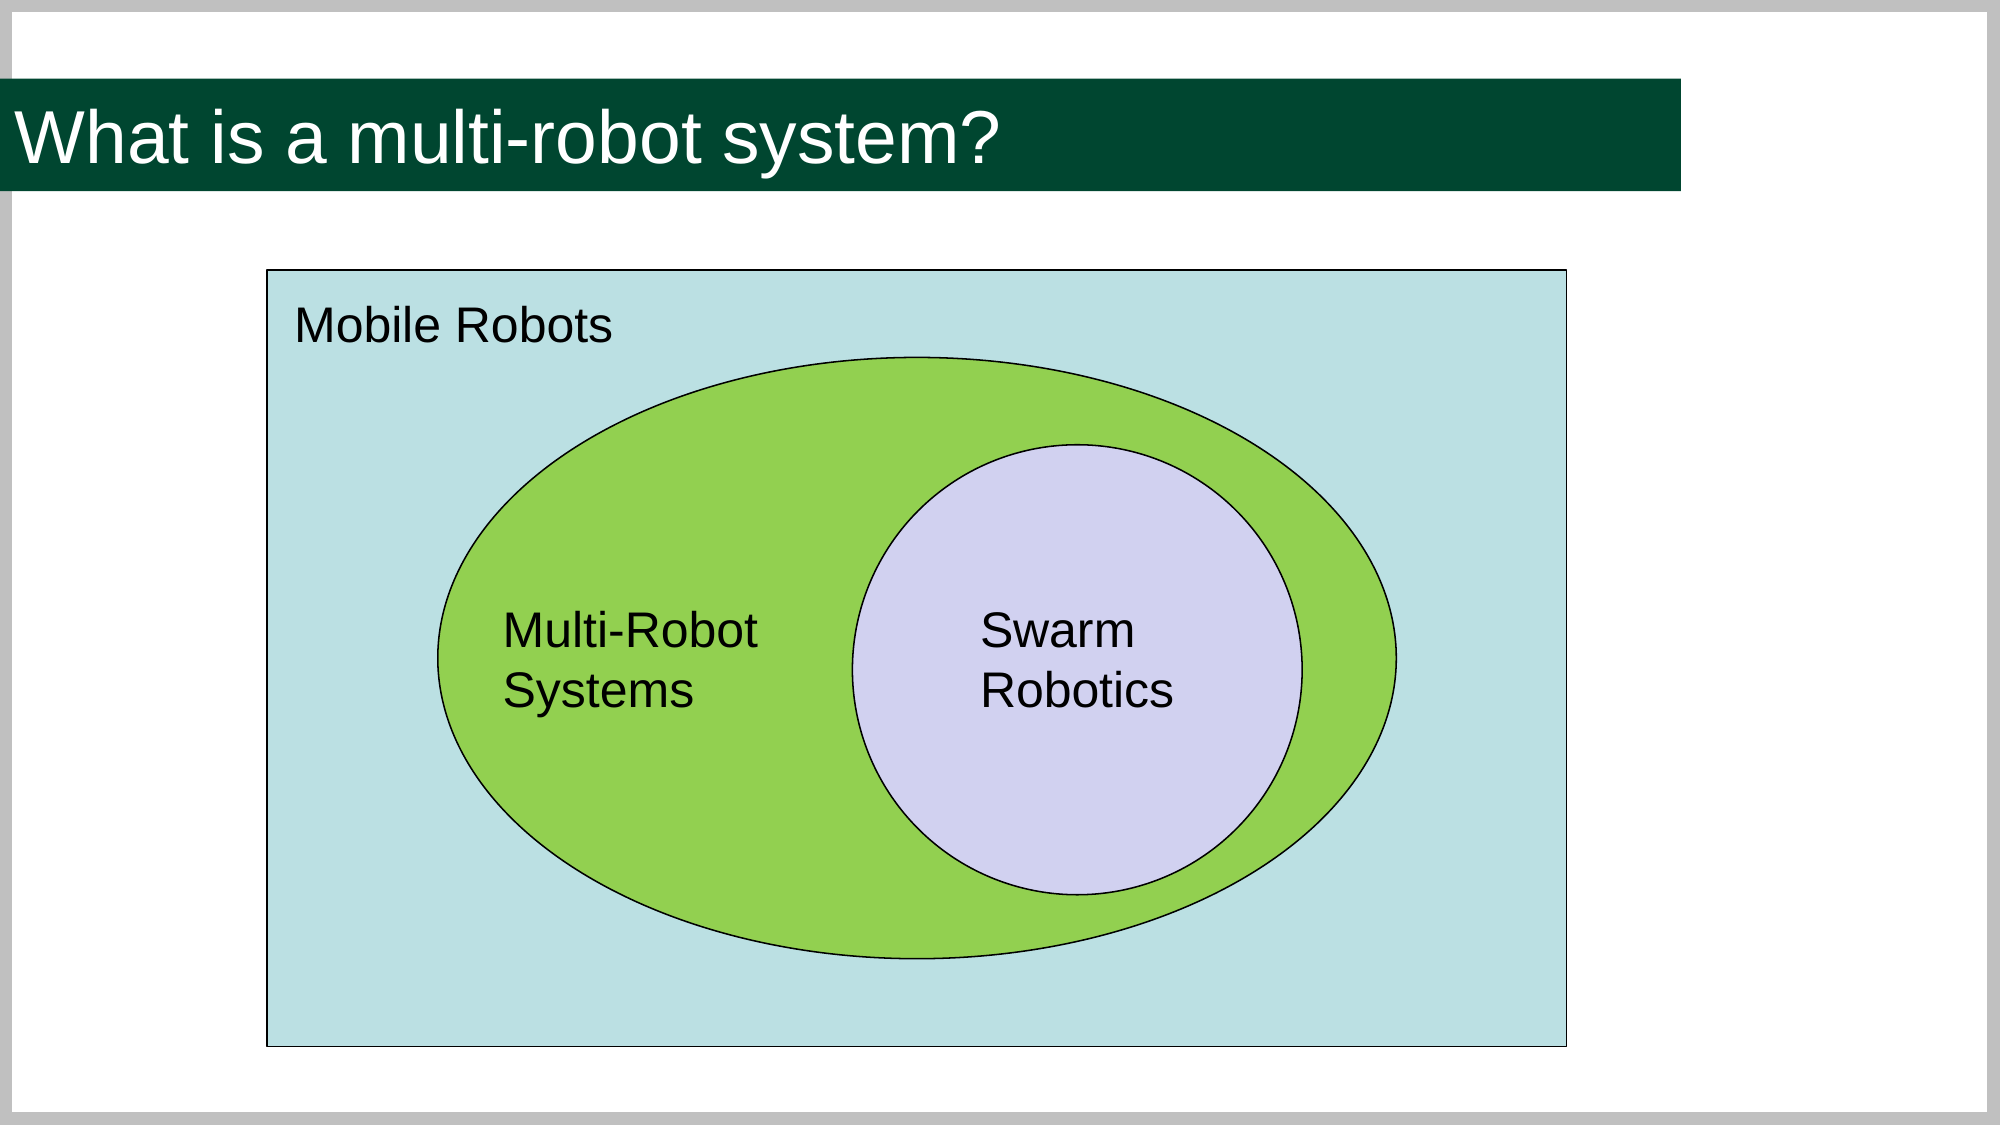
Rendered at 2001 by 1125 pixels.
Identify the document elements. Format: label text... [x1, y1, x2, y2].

text_box [0, 0, 2000, 1125]
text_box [266, 269, 1567, 1047]
text_box What is a multi-robot system? [0, 84, 1360, 184]
text_box [0, 78, 1681, 192]
